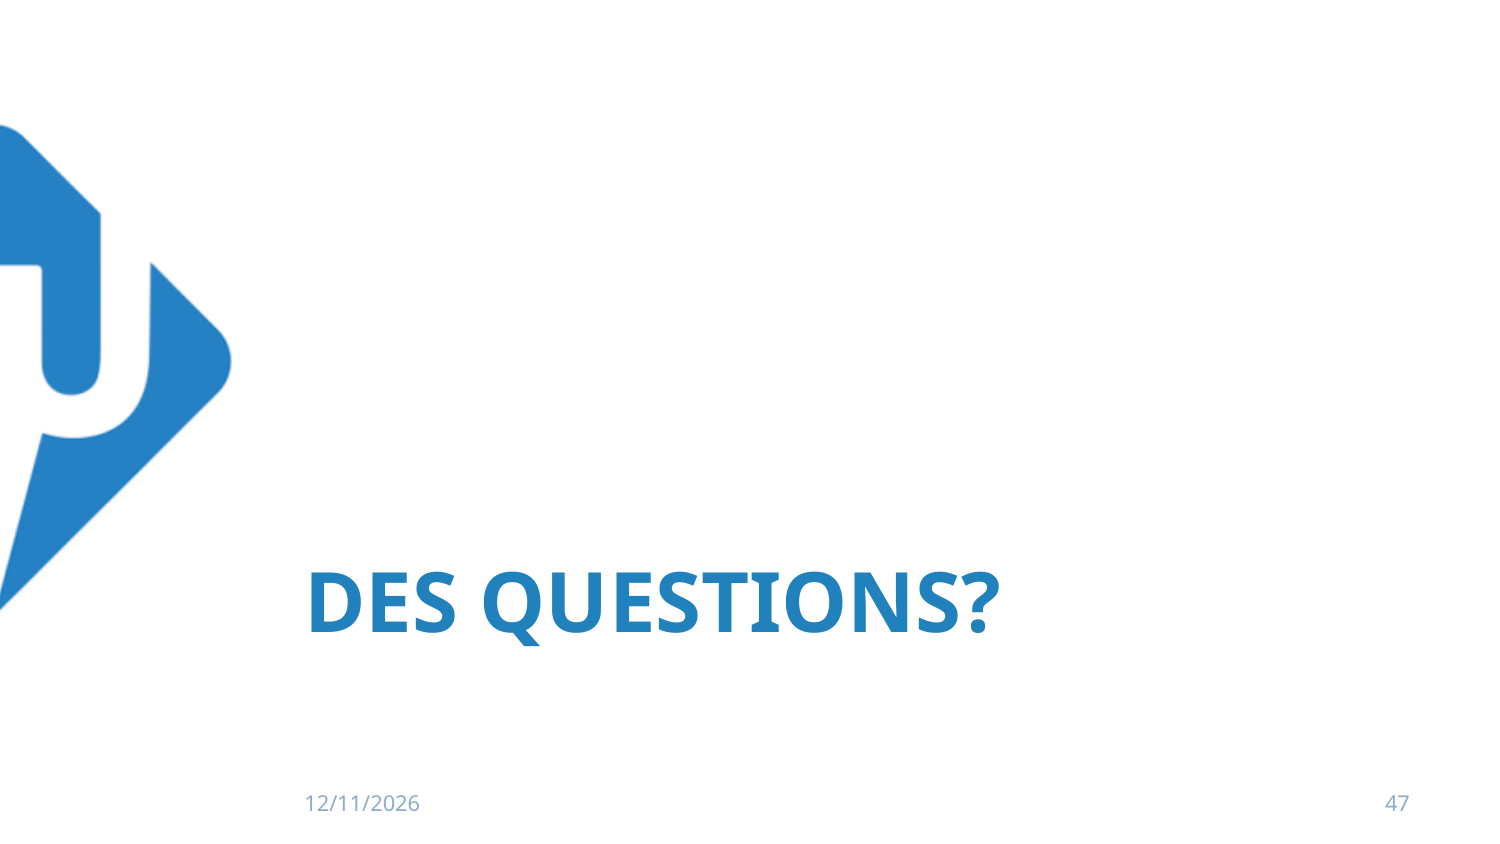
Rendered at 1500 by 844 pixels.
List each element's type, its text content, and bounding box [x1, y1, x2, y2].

slide_number 47 [1074, 782, 1425, 827]
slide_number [289, 782, 443, 827]
title Des Questions? [289, 542, 1424, 710]
picture [0, 113, 254, 633]
